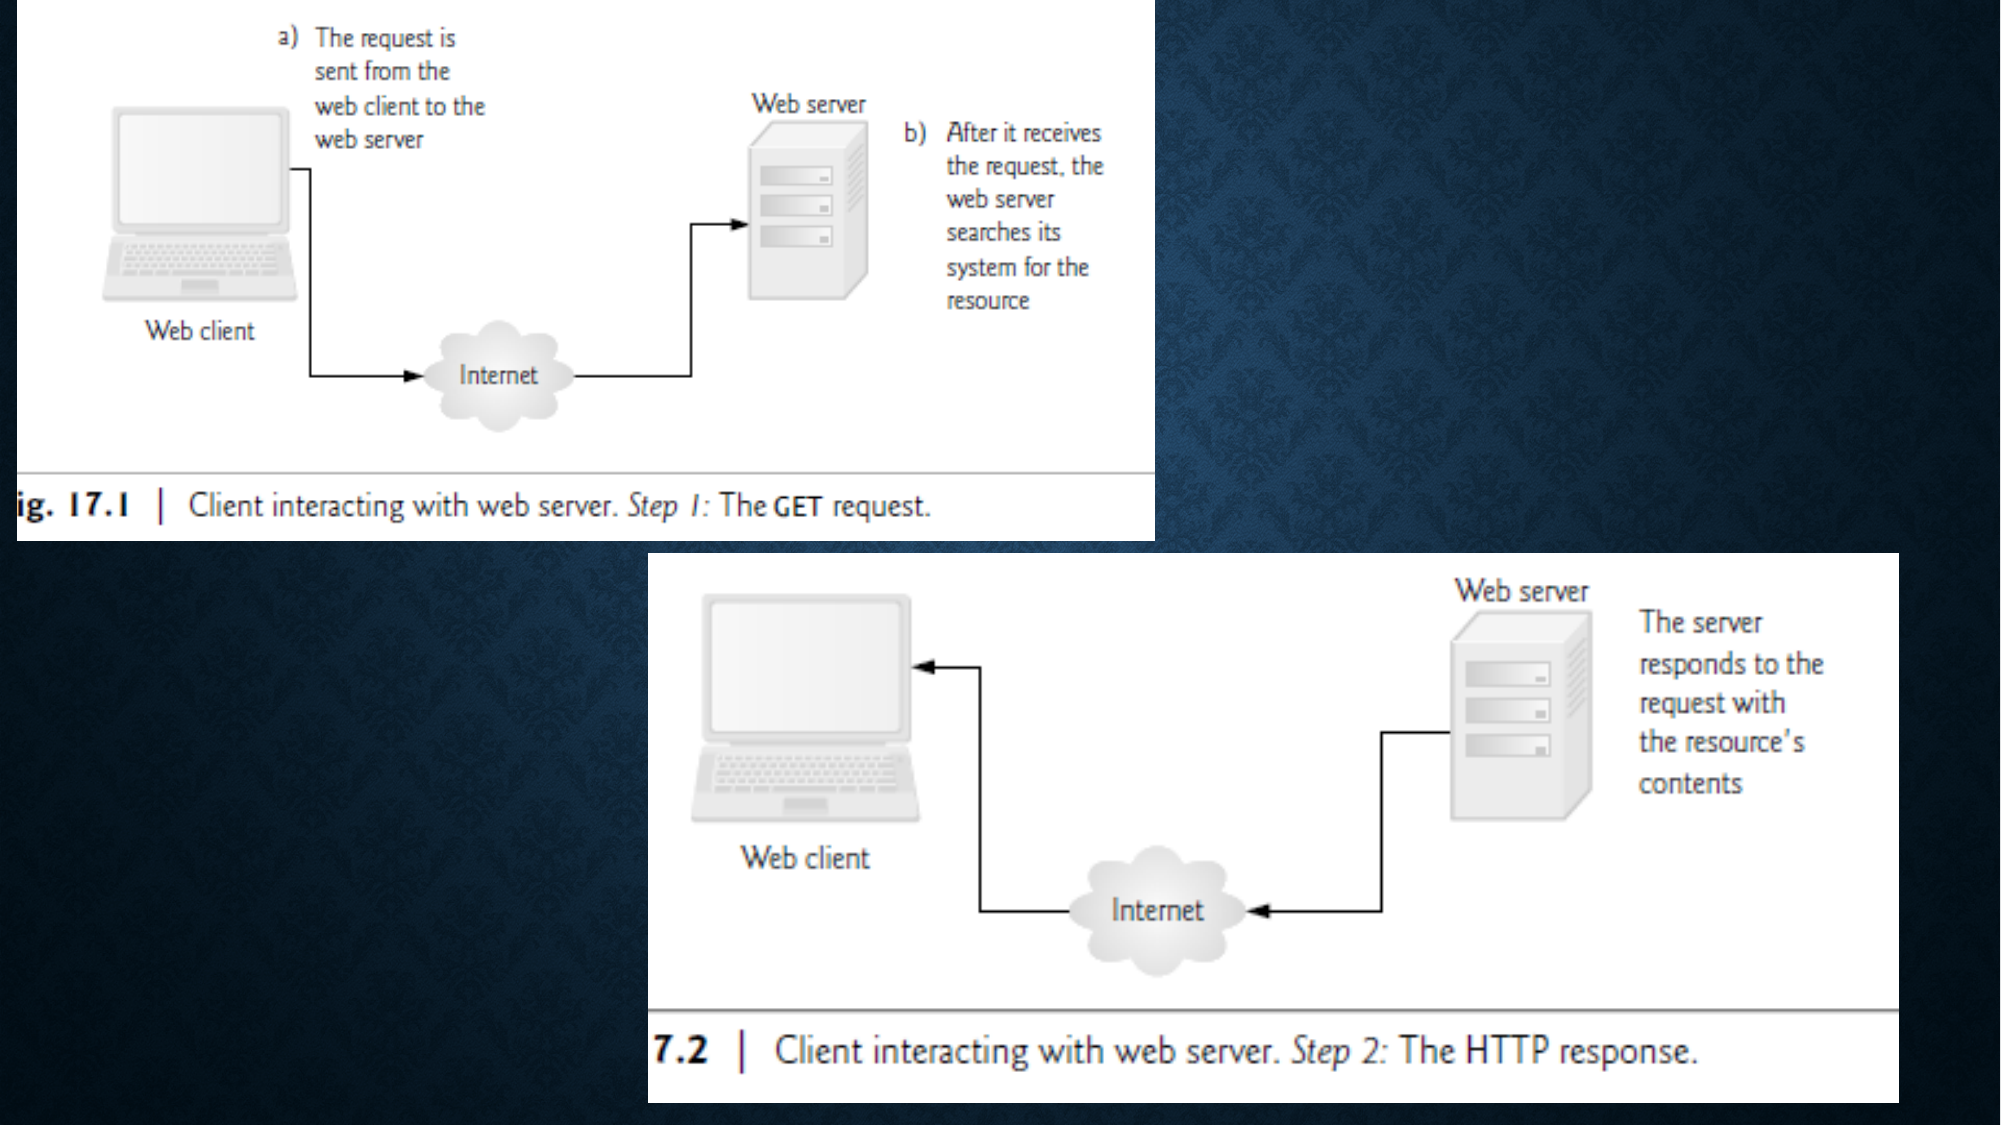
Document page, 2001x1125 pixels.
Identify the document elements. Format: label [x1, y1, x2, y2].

picture [17, 0, 1156, 542]
picture [647, 553, 1899, 1104]
